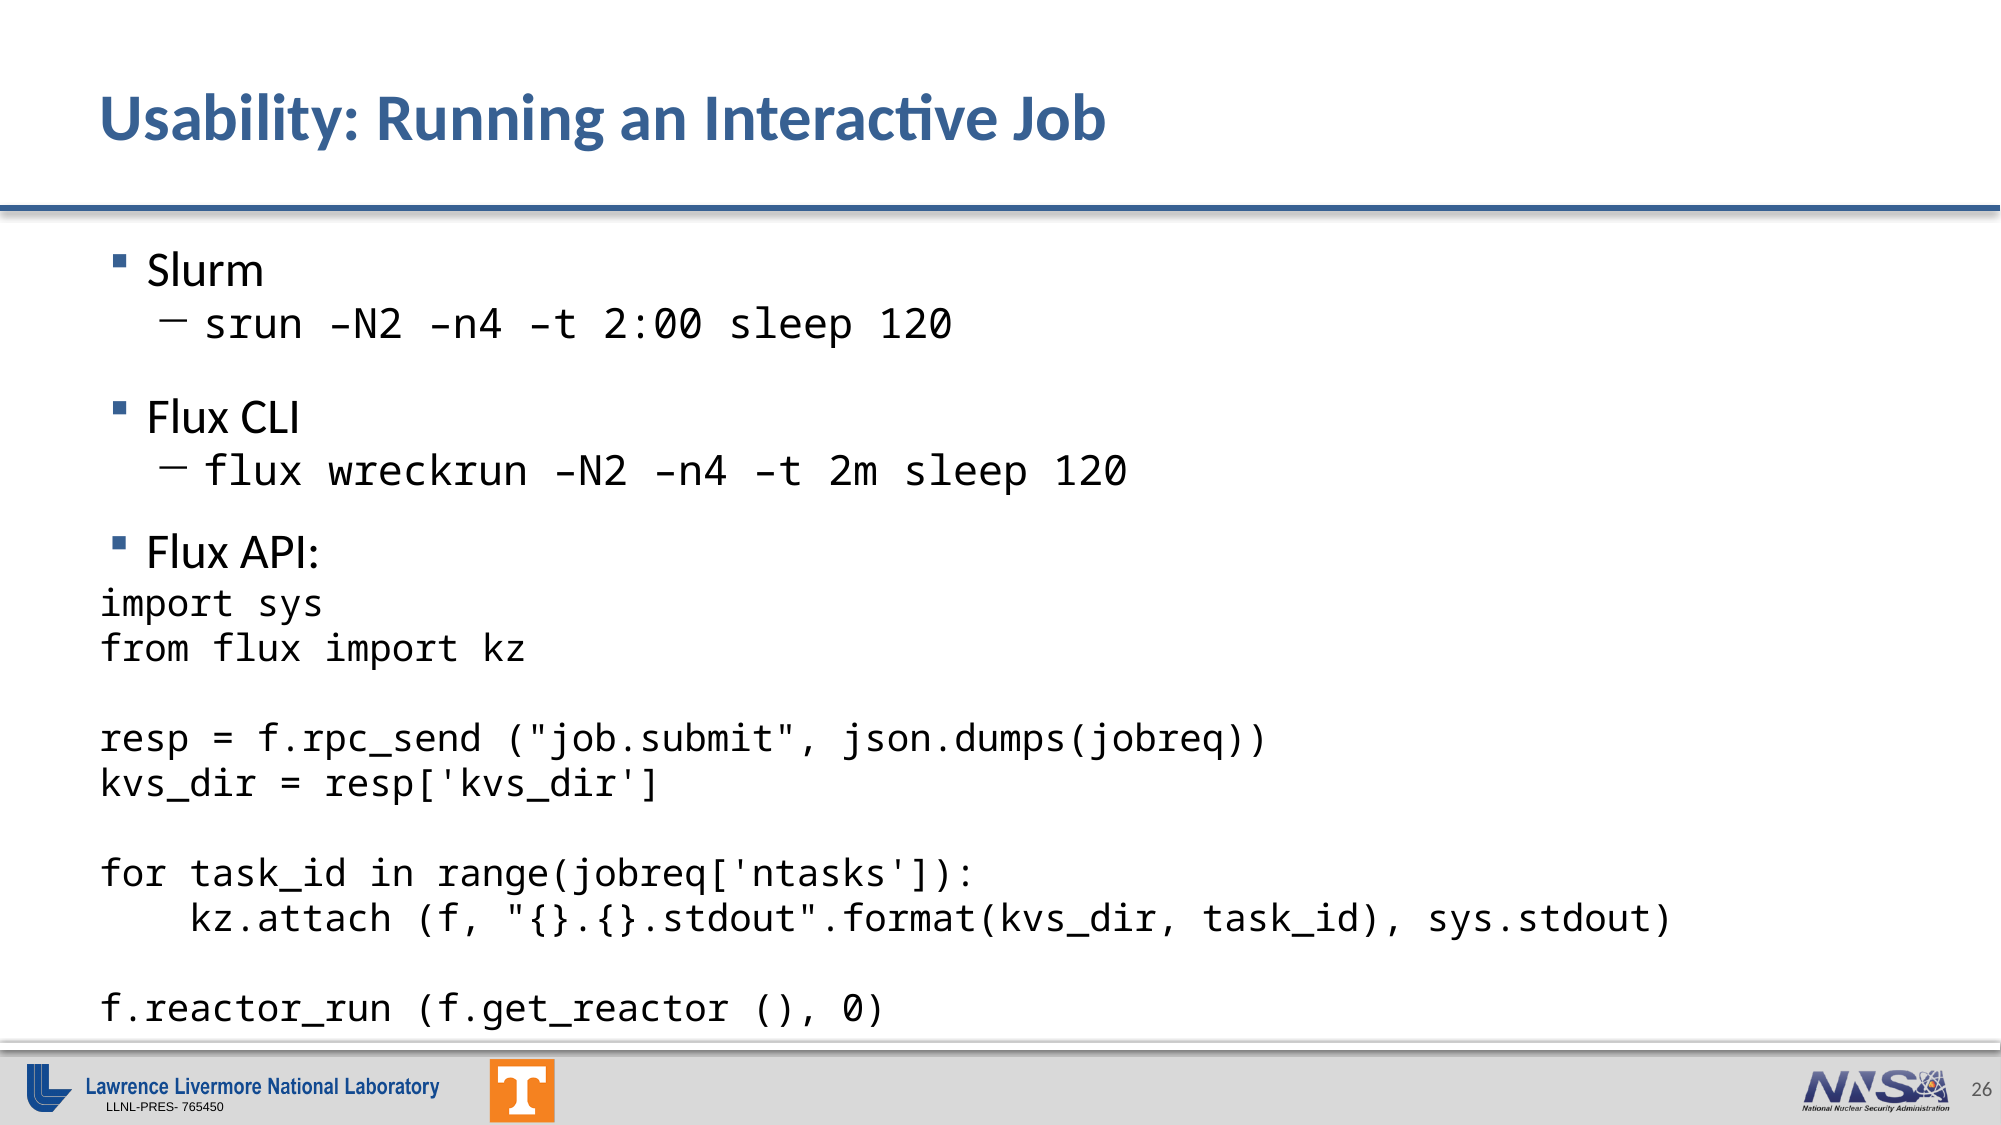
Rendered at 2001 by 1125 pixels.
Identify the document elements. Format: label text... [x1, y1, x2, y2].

picture [1795, 1057, 1956, 1119]
title Usability: Running an Interactive Job [99, 36, 1900, 202]
list Slurm srun –N2 –n4 –t 2:00 sleep 120 Flux CLI flux wreckrun –N2 –n4 –t 2m sleep 120 [99, 236, 1900, 1042]
text_box Flux API: import sys from flux import kz resp = f.rpc_send ("job.submit", json.dumps(jobreq)) kvs_dir = resp['kvs_dir'] for task_id in range(jobreq['ntasks']): kz.attach (f, "{}.{}.stdout".format(kvs_dir, task_id), sys.stdout) f.reactor_run (f.get_reactor (), 0) [84, 511, 1693, 1036]
picture [27, 1049, 566, 1125]
